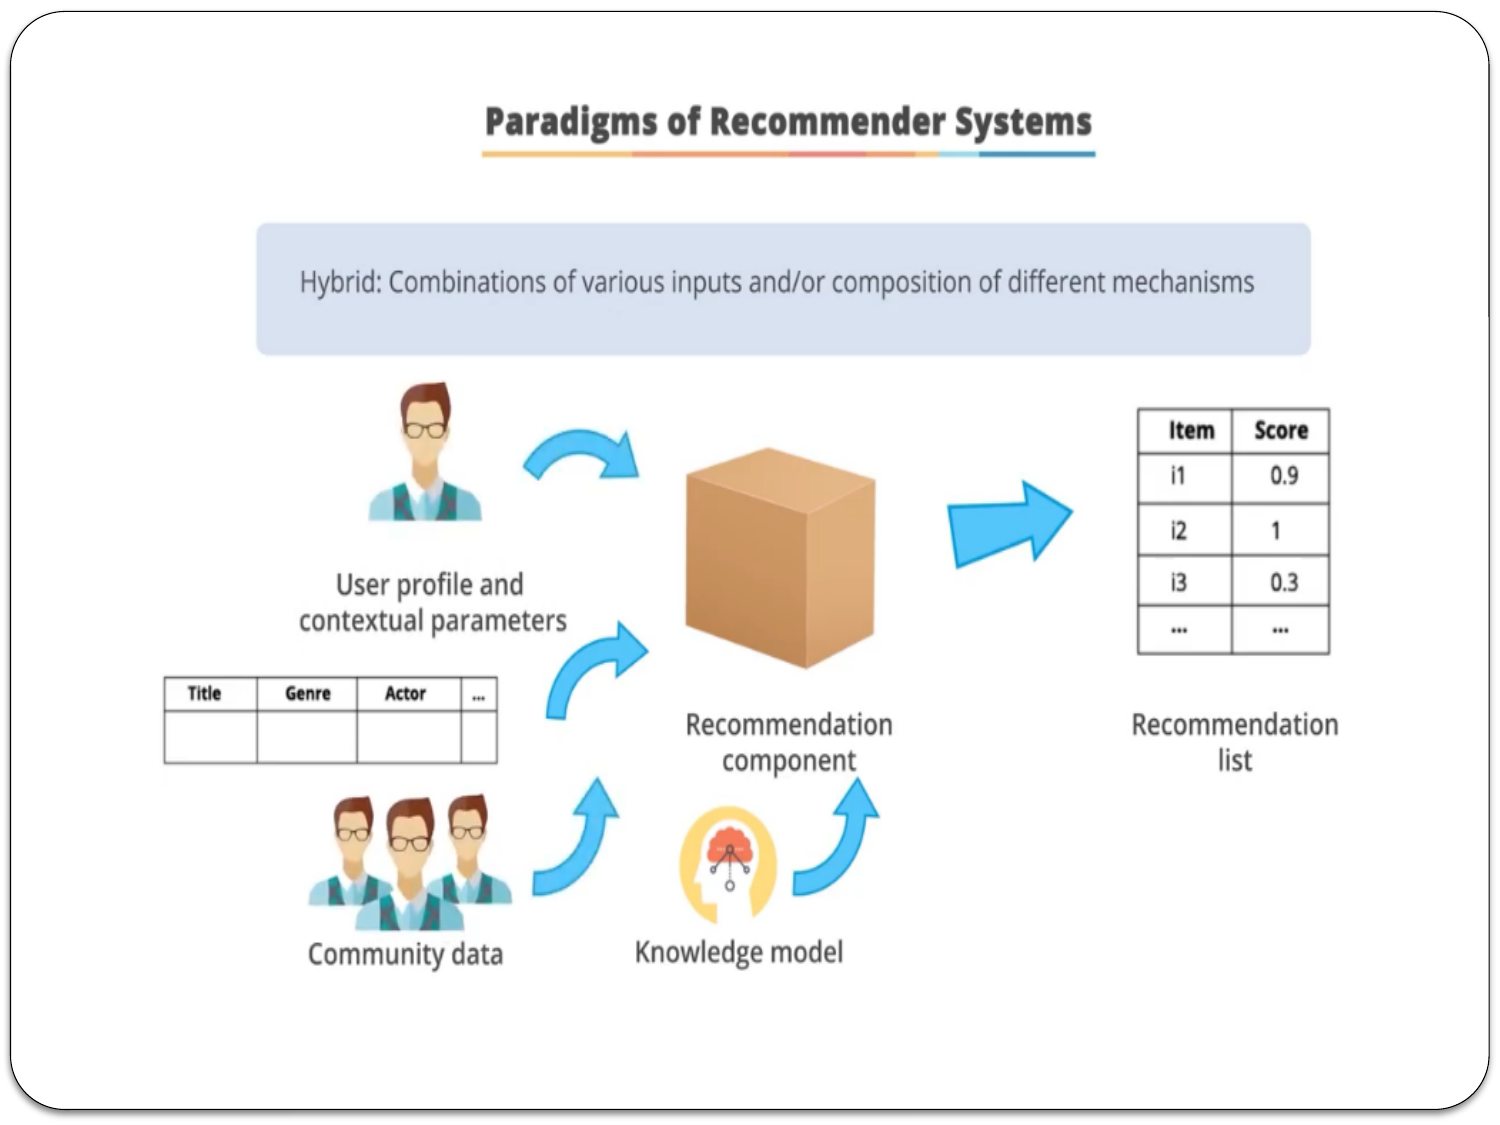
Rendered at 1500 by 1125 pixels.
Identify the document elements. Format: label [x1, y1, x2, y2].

picture [124, 62, 1388, 1007]
